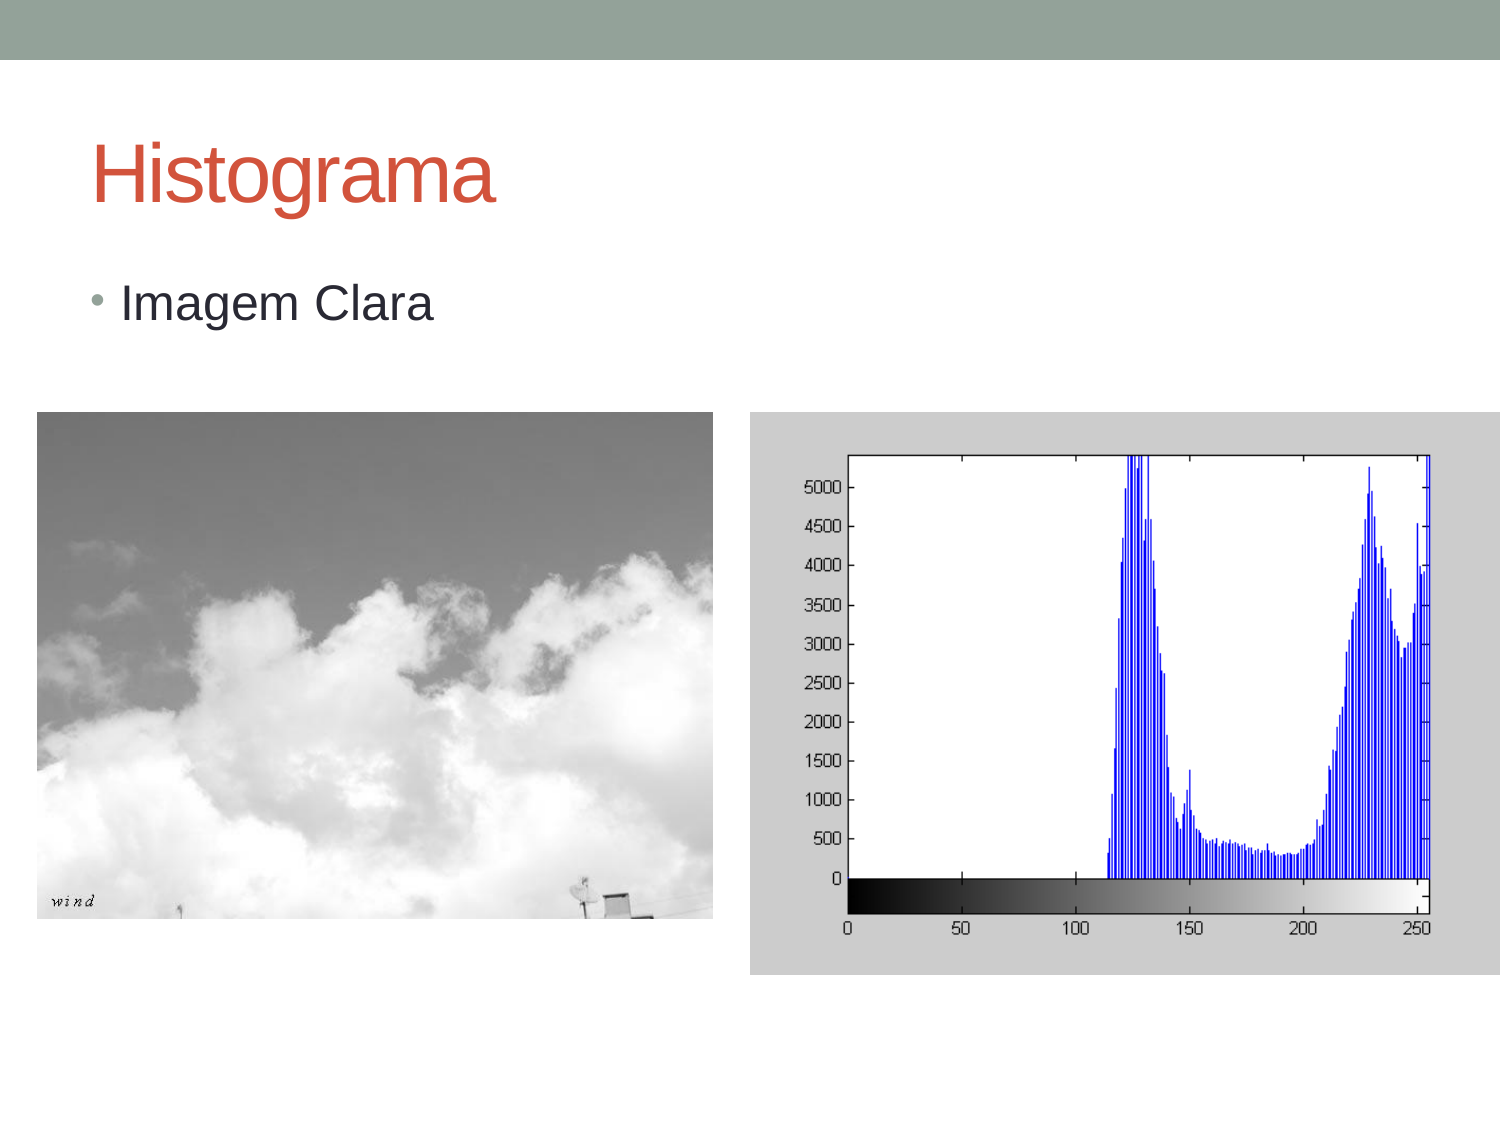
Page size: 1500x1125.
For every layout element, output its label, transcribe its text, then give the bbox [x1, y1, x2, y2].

picture [37, 412, 713, 919]
picture [749, 412, 1500, 976]
list Imagem Clara [75, 262, 1425, 1063]
title Histograma [75, 87, 1425, 250]
